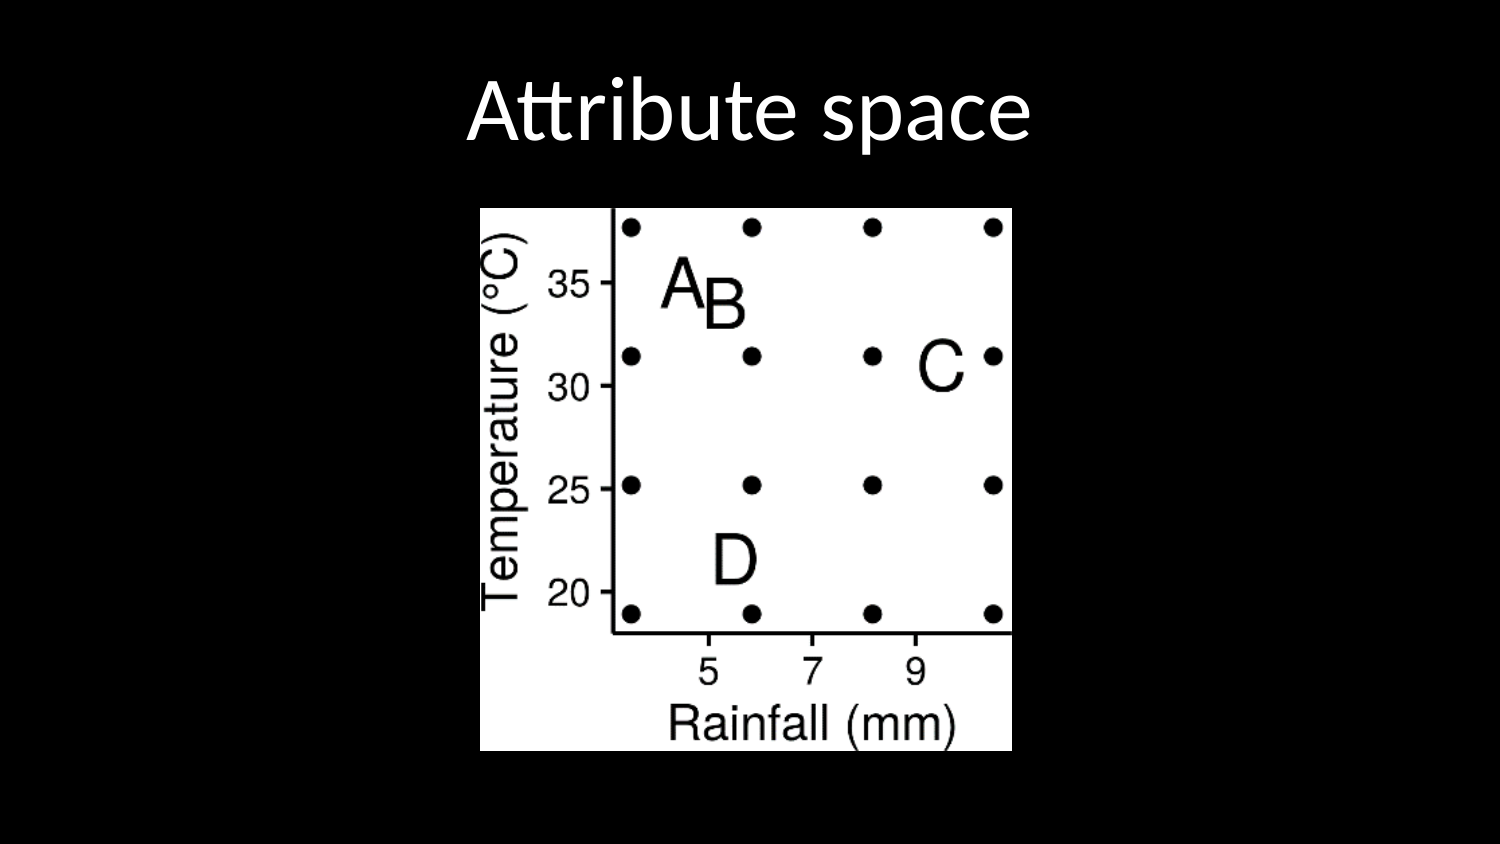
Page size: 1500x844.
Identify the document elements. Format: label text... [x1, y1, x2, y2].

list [479, 208, 1012, 751]
title Attribute space [75, 33, 1425, 175]
